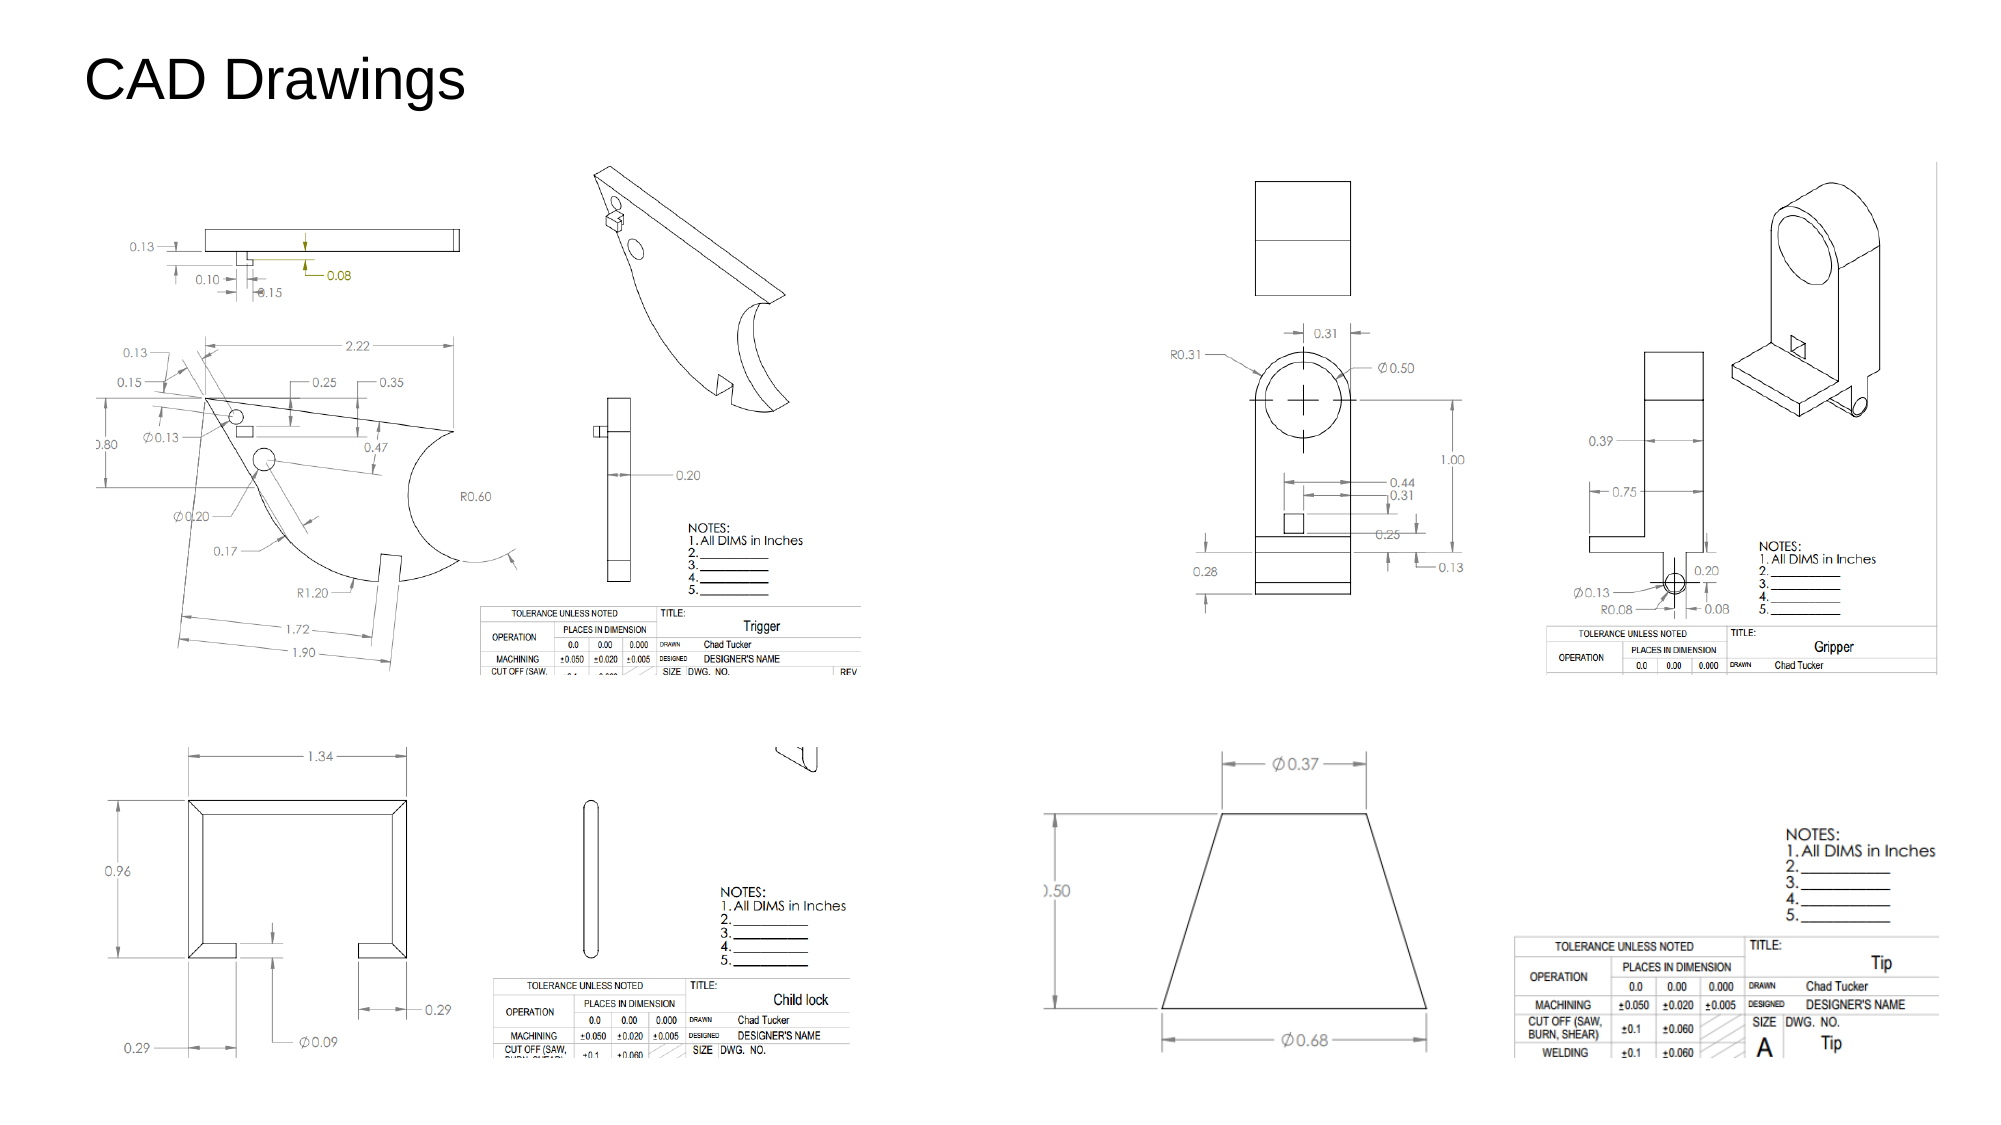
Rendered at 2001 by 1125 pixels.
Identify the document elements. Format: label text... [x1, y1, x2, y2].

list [96, 162, 862, 675]
title CAD Drawings [69, 26, 1934, 152]
picture [96, 747, 850, 1058]
picture [1154, 162, 1940, 675]
picture [1043, 747, 1940, 1058]
